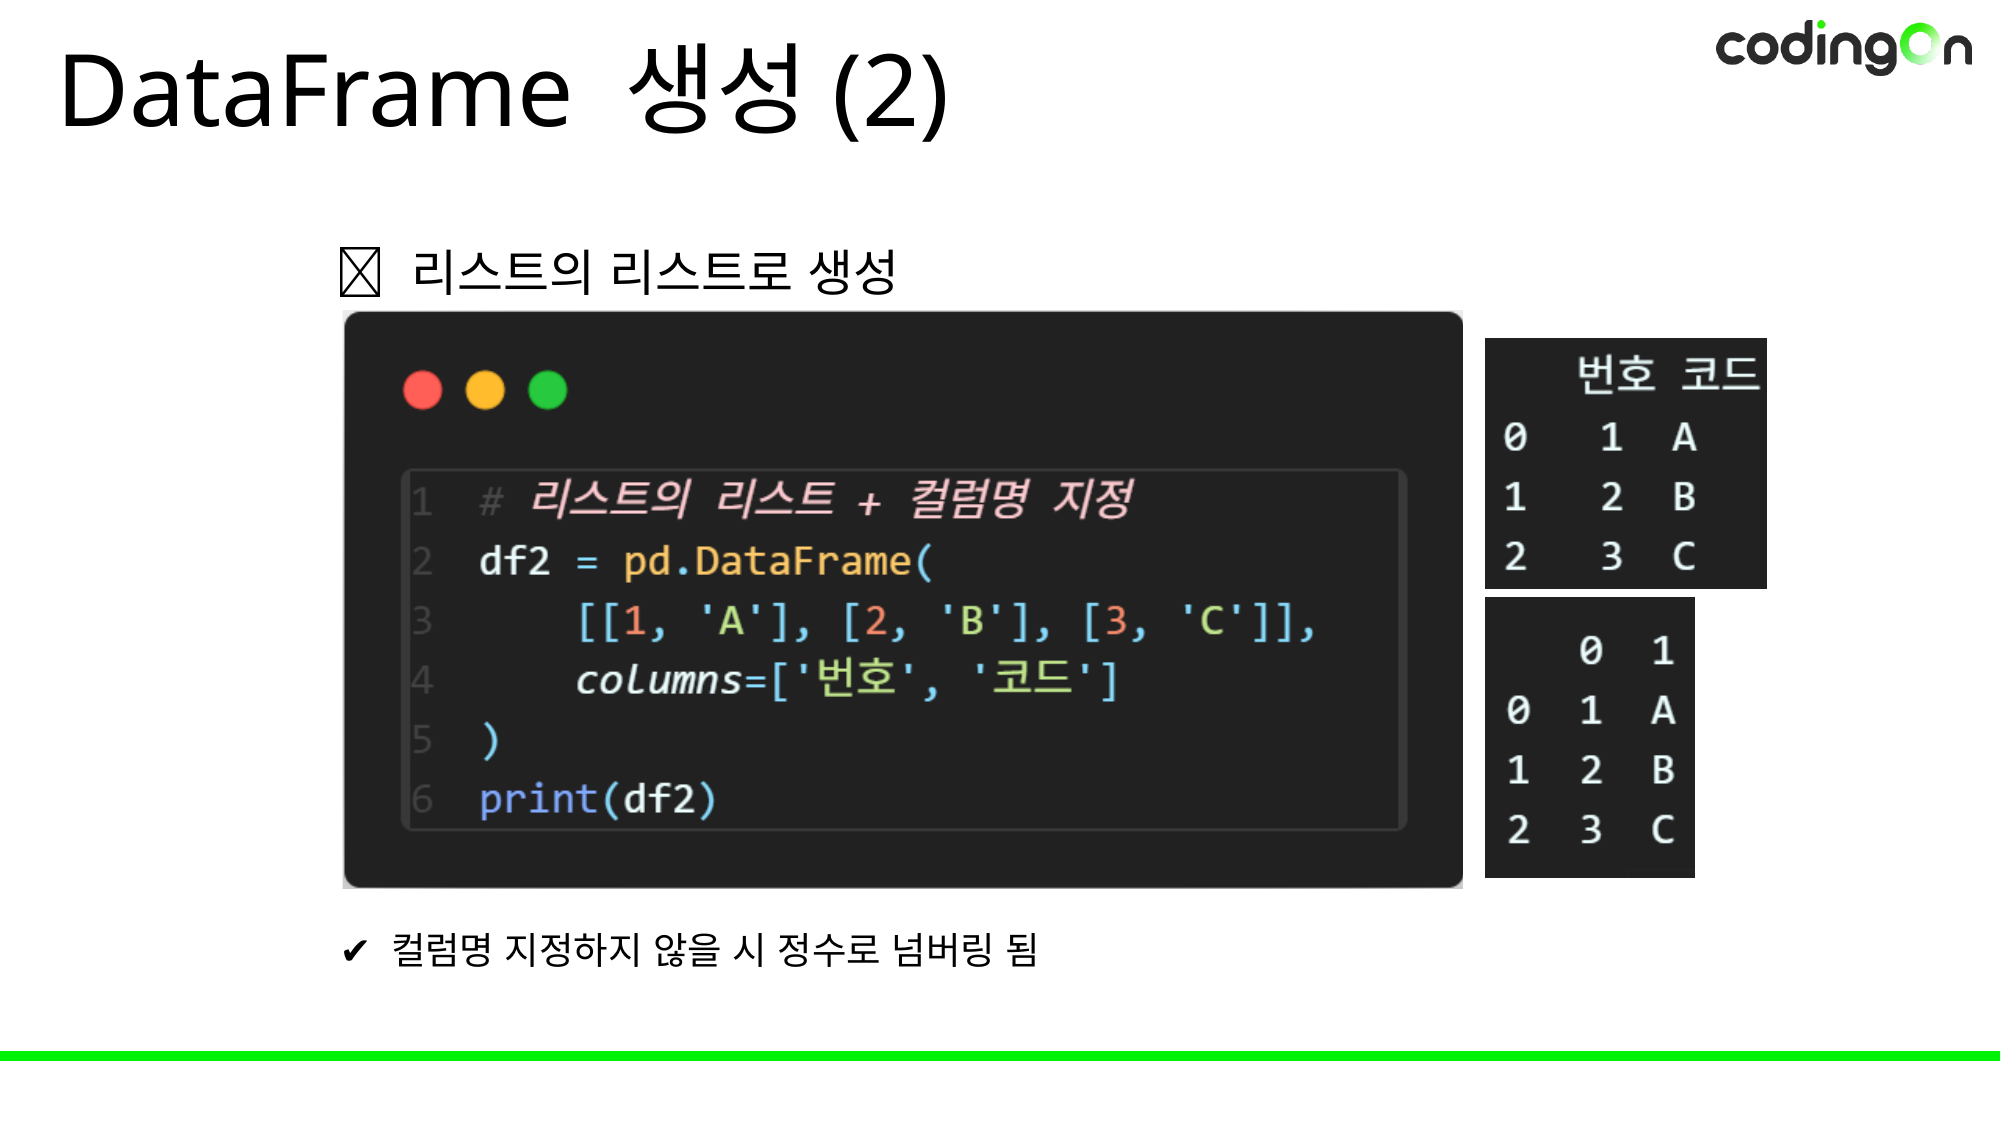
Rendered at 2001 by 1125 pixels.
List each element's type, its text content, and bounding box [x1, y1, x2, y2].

picture [1484, 338, 1767, 589]
text_box ✔️ 컬럼명 지정하지 않을 시 정수로 넘버링 됨 [325, 896, 1329, 980]
picture [342, 310, 1463, 889]
picture [1484, 597, 1695, 878]
picture [1767, 20, 1972, 76]
title DataFrame 생성(2) [41, 0, 1767, 188]
text_box ✅ 리스트의 리스트로 생성 [320, 234, 932, 310]
